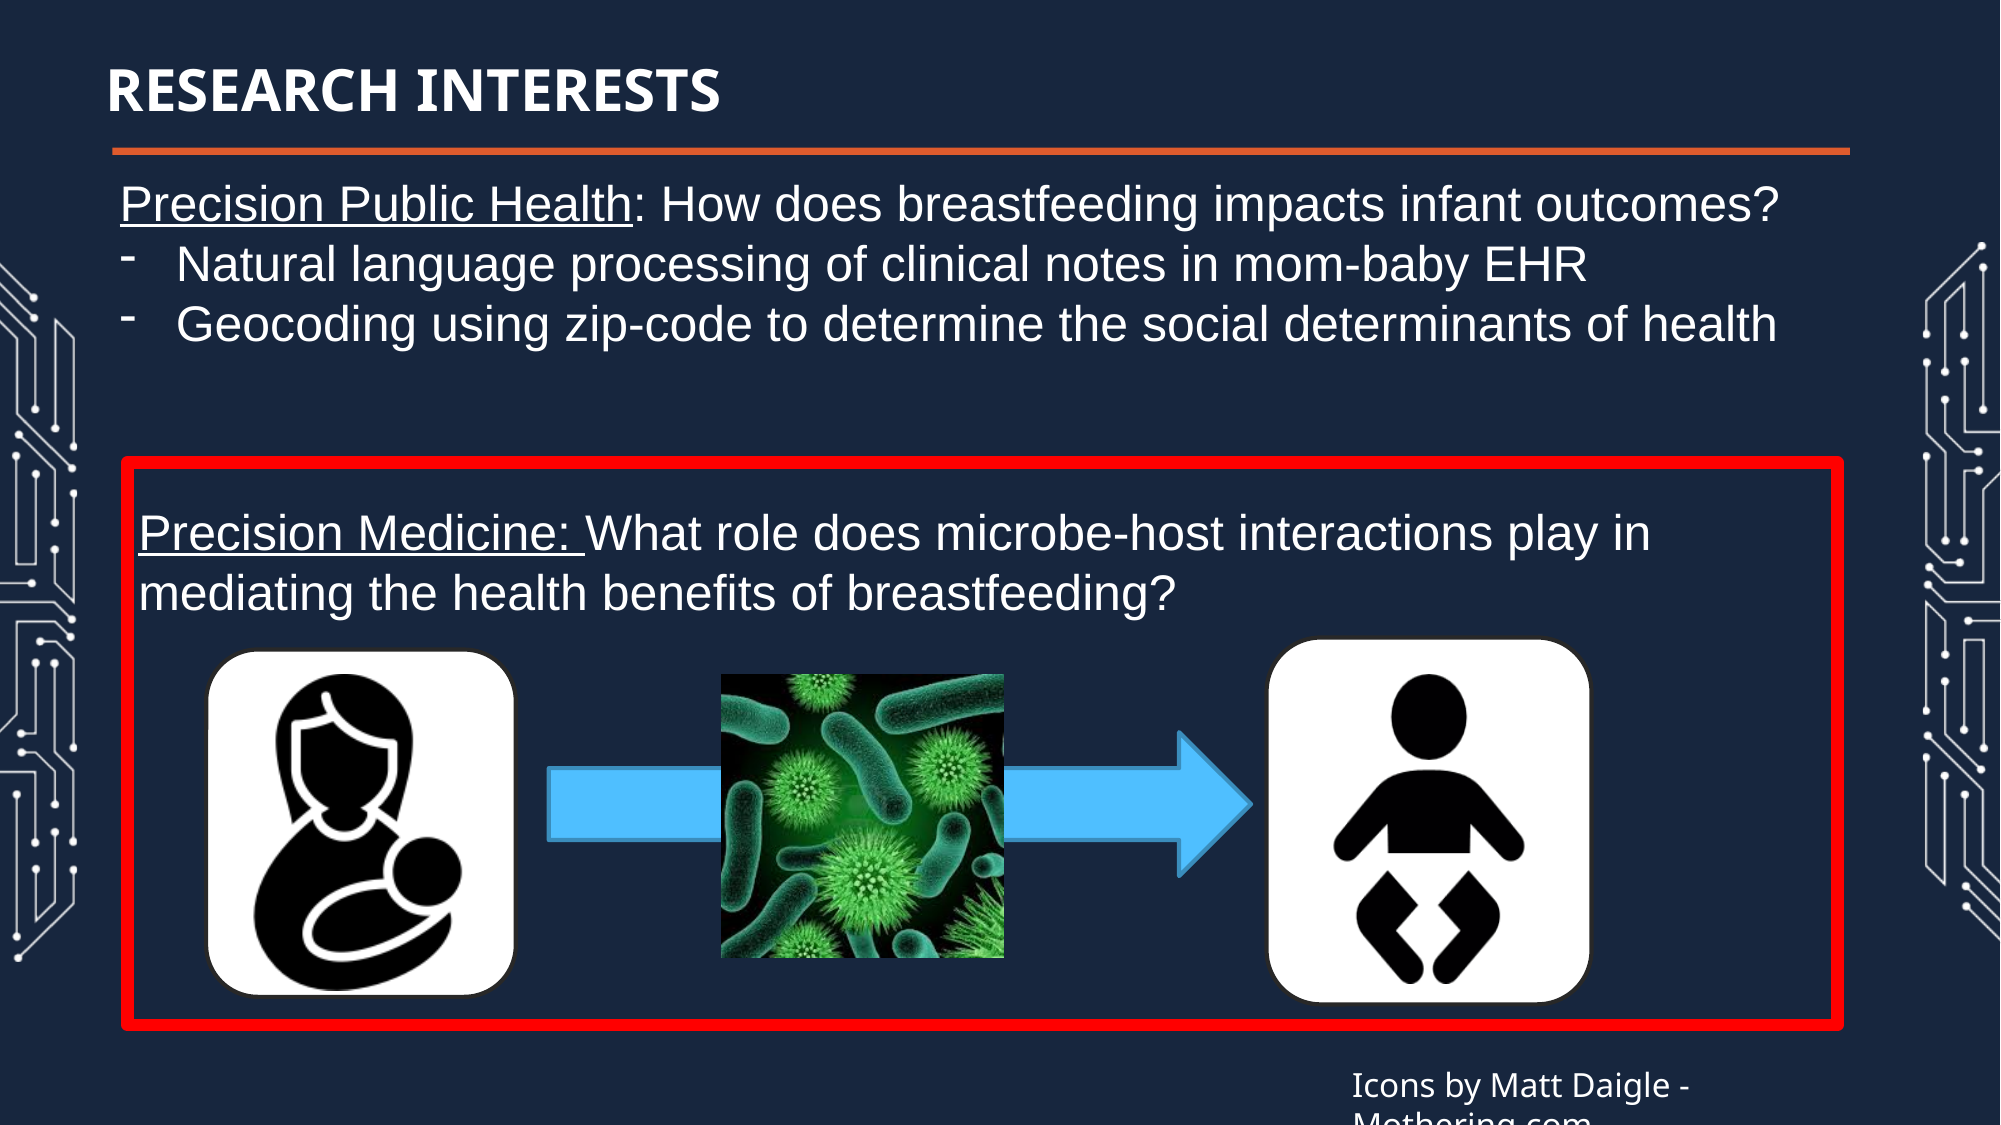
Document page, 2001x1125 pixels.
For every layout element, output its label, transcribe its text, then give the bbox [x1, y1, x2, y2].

picture [720, 674, 1005, 958]
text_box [0, 242, 2000, 962]
text_box Icons by Matt Daigle - Mothering.com [1337, 1056, 1950, 1125]
title Research interests [105, 53, 1881, 125]
text_box Precision Public Health: How does breastfeeding impacts infant outcomes? Natural language processing of clinical notes in mom-baby EHR Geocoding using zip-code to determine the social determinants of health [104, 163, 1963, 239]
text_box [110, 145, 1852, 157]
picture [199, 674, 516, 991]
text_box [125, 973, 1840, 1027]
picture [1292, 674, 1566, 984]
